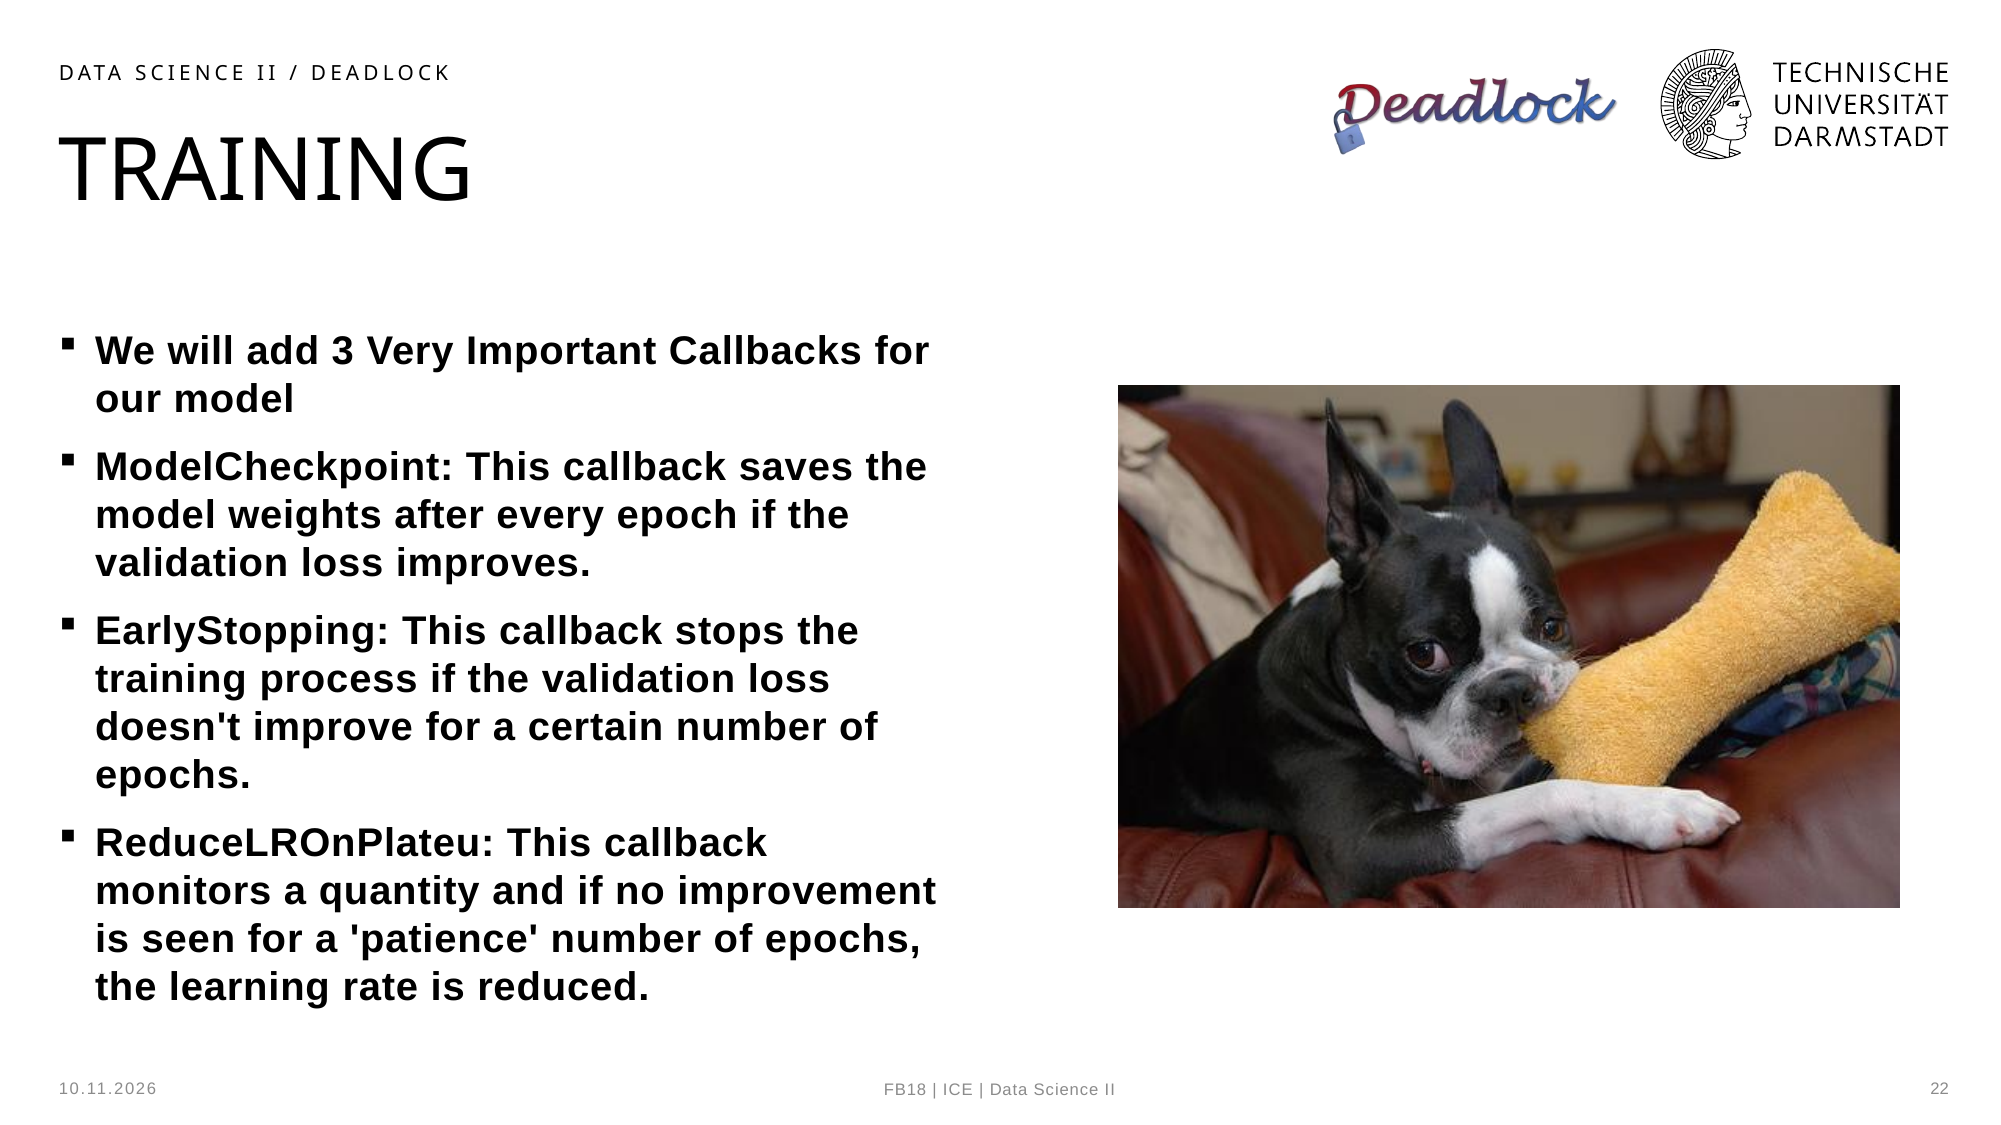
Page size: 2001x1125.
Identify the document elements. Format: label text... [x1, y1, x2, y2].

list We will add 3 Very Important Callbacks for our model ModelCheckpoint: This callback saves the model weights after every epoch if the validation loss improves. EarlyStopping: This callback stops the training process if the validation loss doesn't improve for a certain number of epochs. ReduceLROnPlateu: This callback monitors a quantity and if no improvement is seen for a 'patience' number of epochs, the learning rate is reduced. [59, 324, 941, 1063]
slide_number 22 [1708, 1075, 1949, 1106]
picture [1118, 385, 1900, 908]
title TRAINING [59, 120, 1300, 218]
picture [1300, 25, 1651, 168]
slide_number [59, 1075, 296, 1106]
footer Data Science II / Deadlock [59, 59, 1300, 89]
